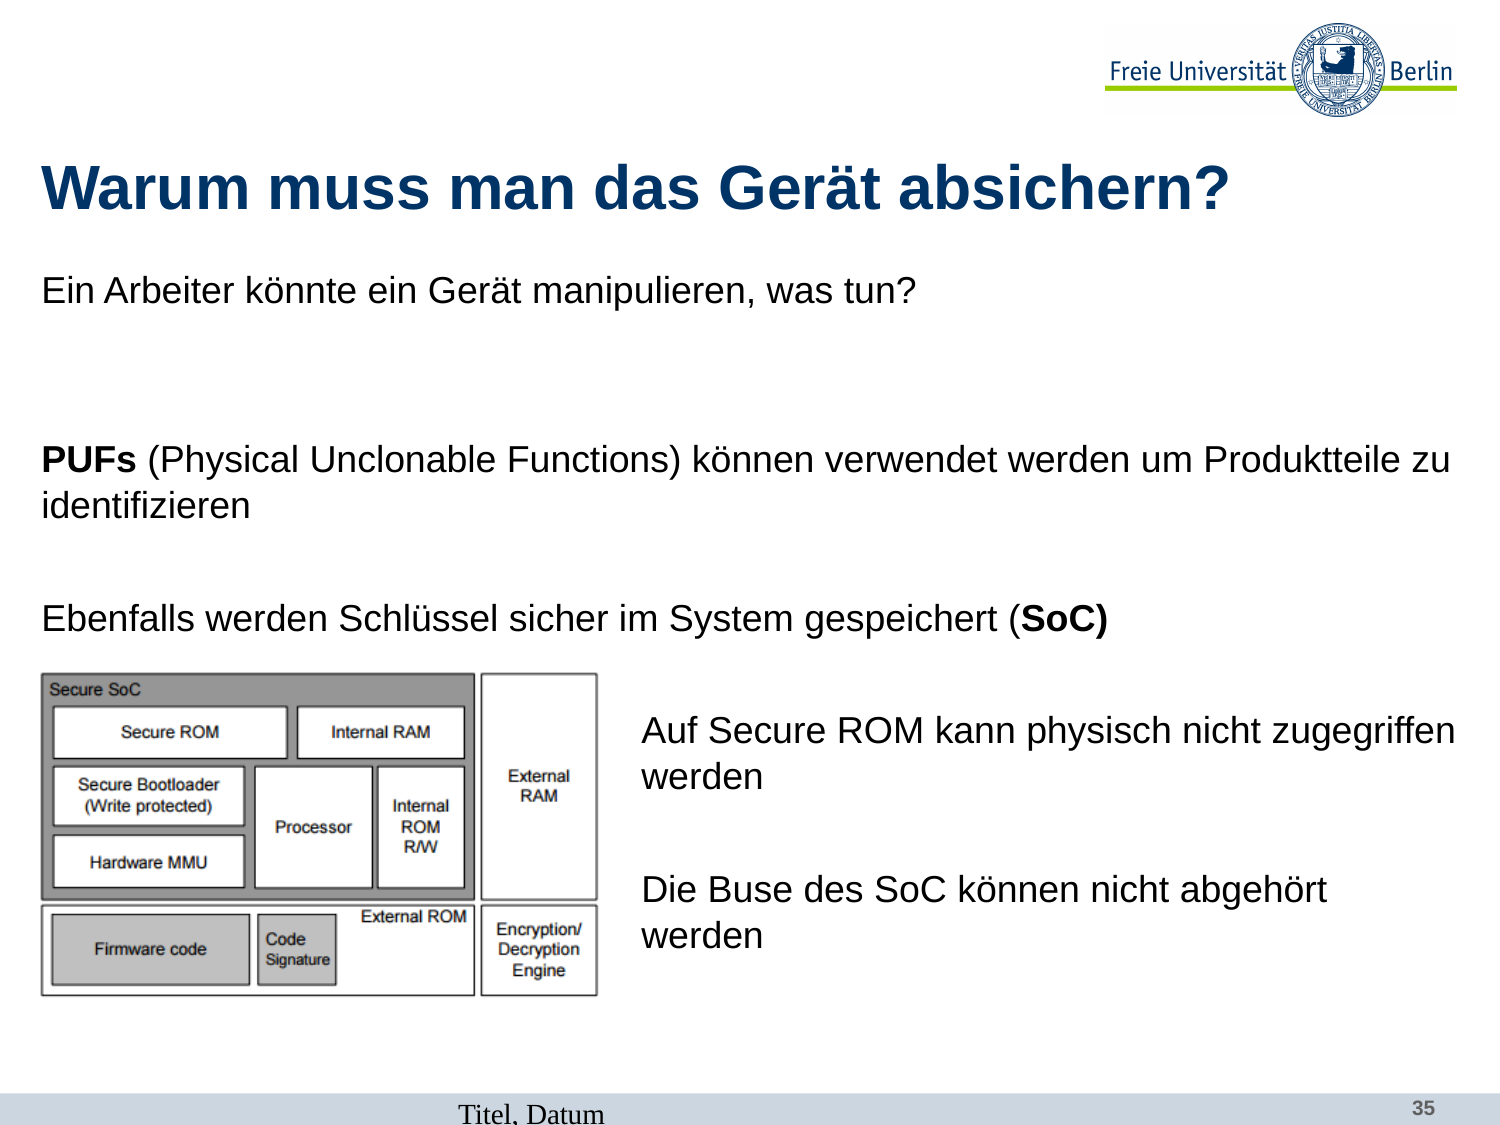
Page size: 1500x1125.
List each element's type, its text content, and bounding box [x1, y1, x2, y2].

picture [31, 663, 611, 1009]
picture [1105, 23, 1457, 117]
list Ein Arbeiter könnte ein Gerät manipulieren, was tun? PUFs (Physical Unclonable Functions) können verwendet werden um Produktteile zu identifizieren Ebenfalls werden Schlüssel sicher im System gespeichert (SoC) Auf Secure ROM kann physisch nicht zugegriffen werden Die Buse des SoC können nicht abgehört werden [41, 265, 1459, 1064]
footer Titel, Datum [40, 1087, 1022, 1125]
title Warum muss man das Gerät absichern? [41, 155, 1459, 226]
